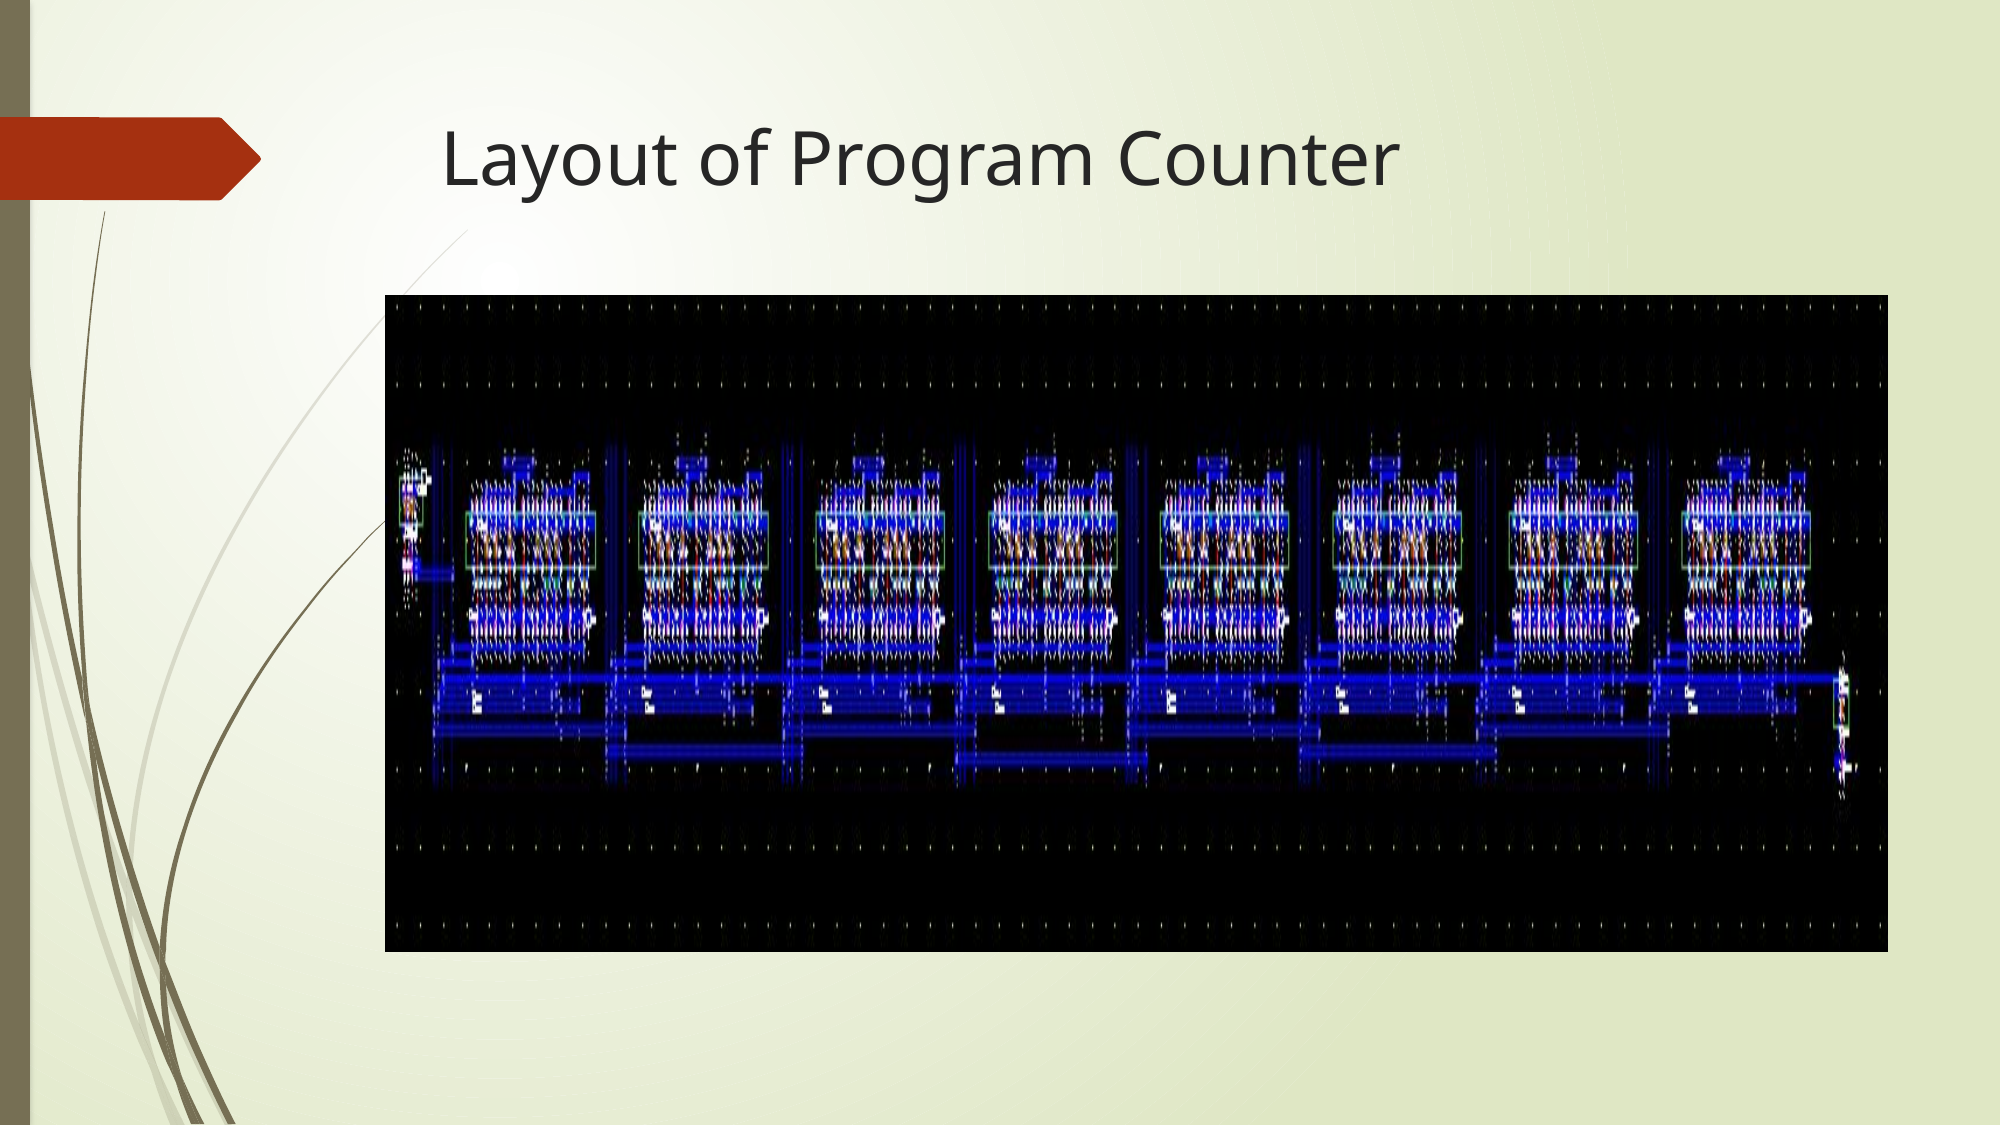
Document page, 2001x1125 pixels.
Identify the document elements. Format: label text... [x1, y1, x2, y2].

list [384, 295, 1888, 952]
title Layout of Program Counter [425, 102, 1888, 295]
